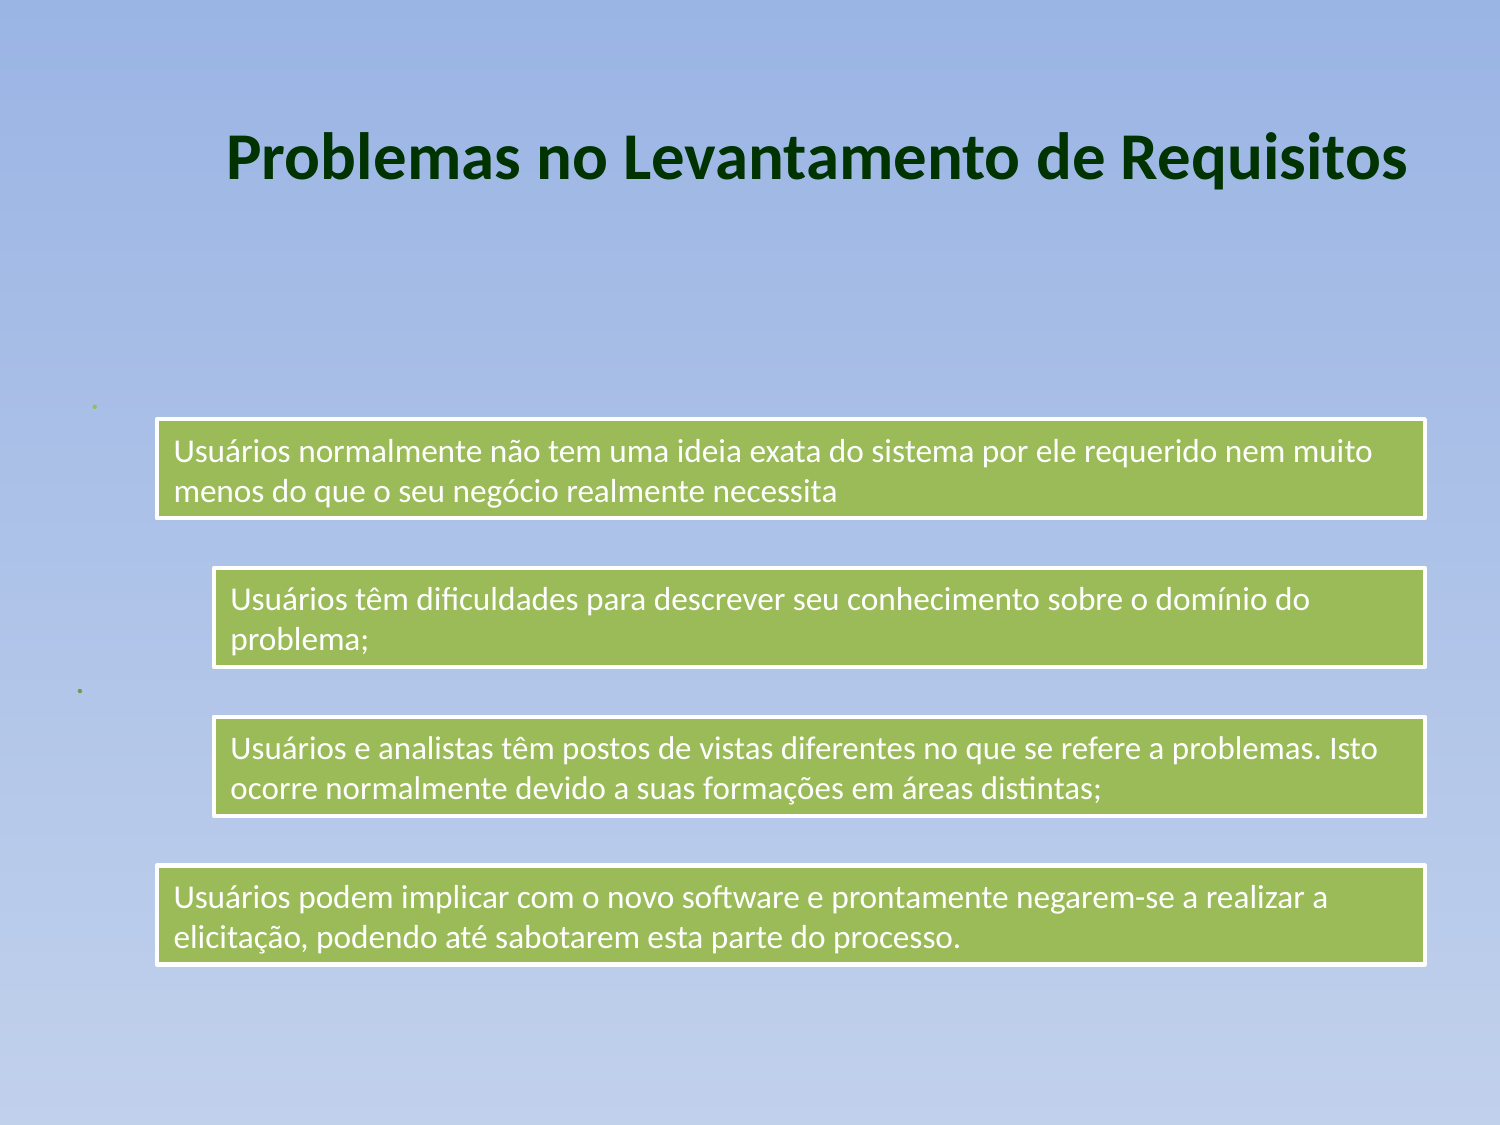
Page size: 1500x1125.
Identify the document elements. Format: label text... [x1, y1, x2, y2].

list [74, 325, 1426, 971]
title Problemas no Levantamento de Requisitos [75, 103, 1425, 201]
